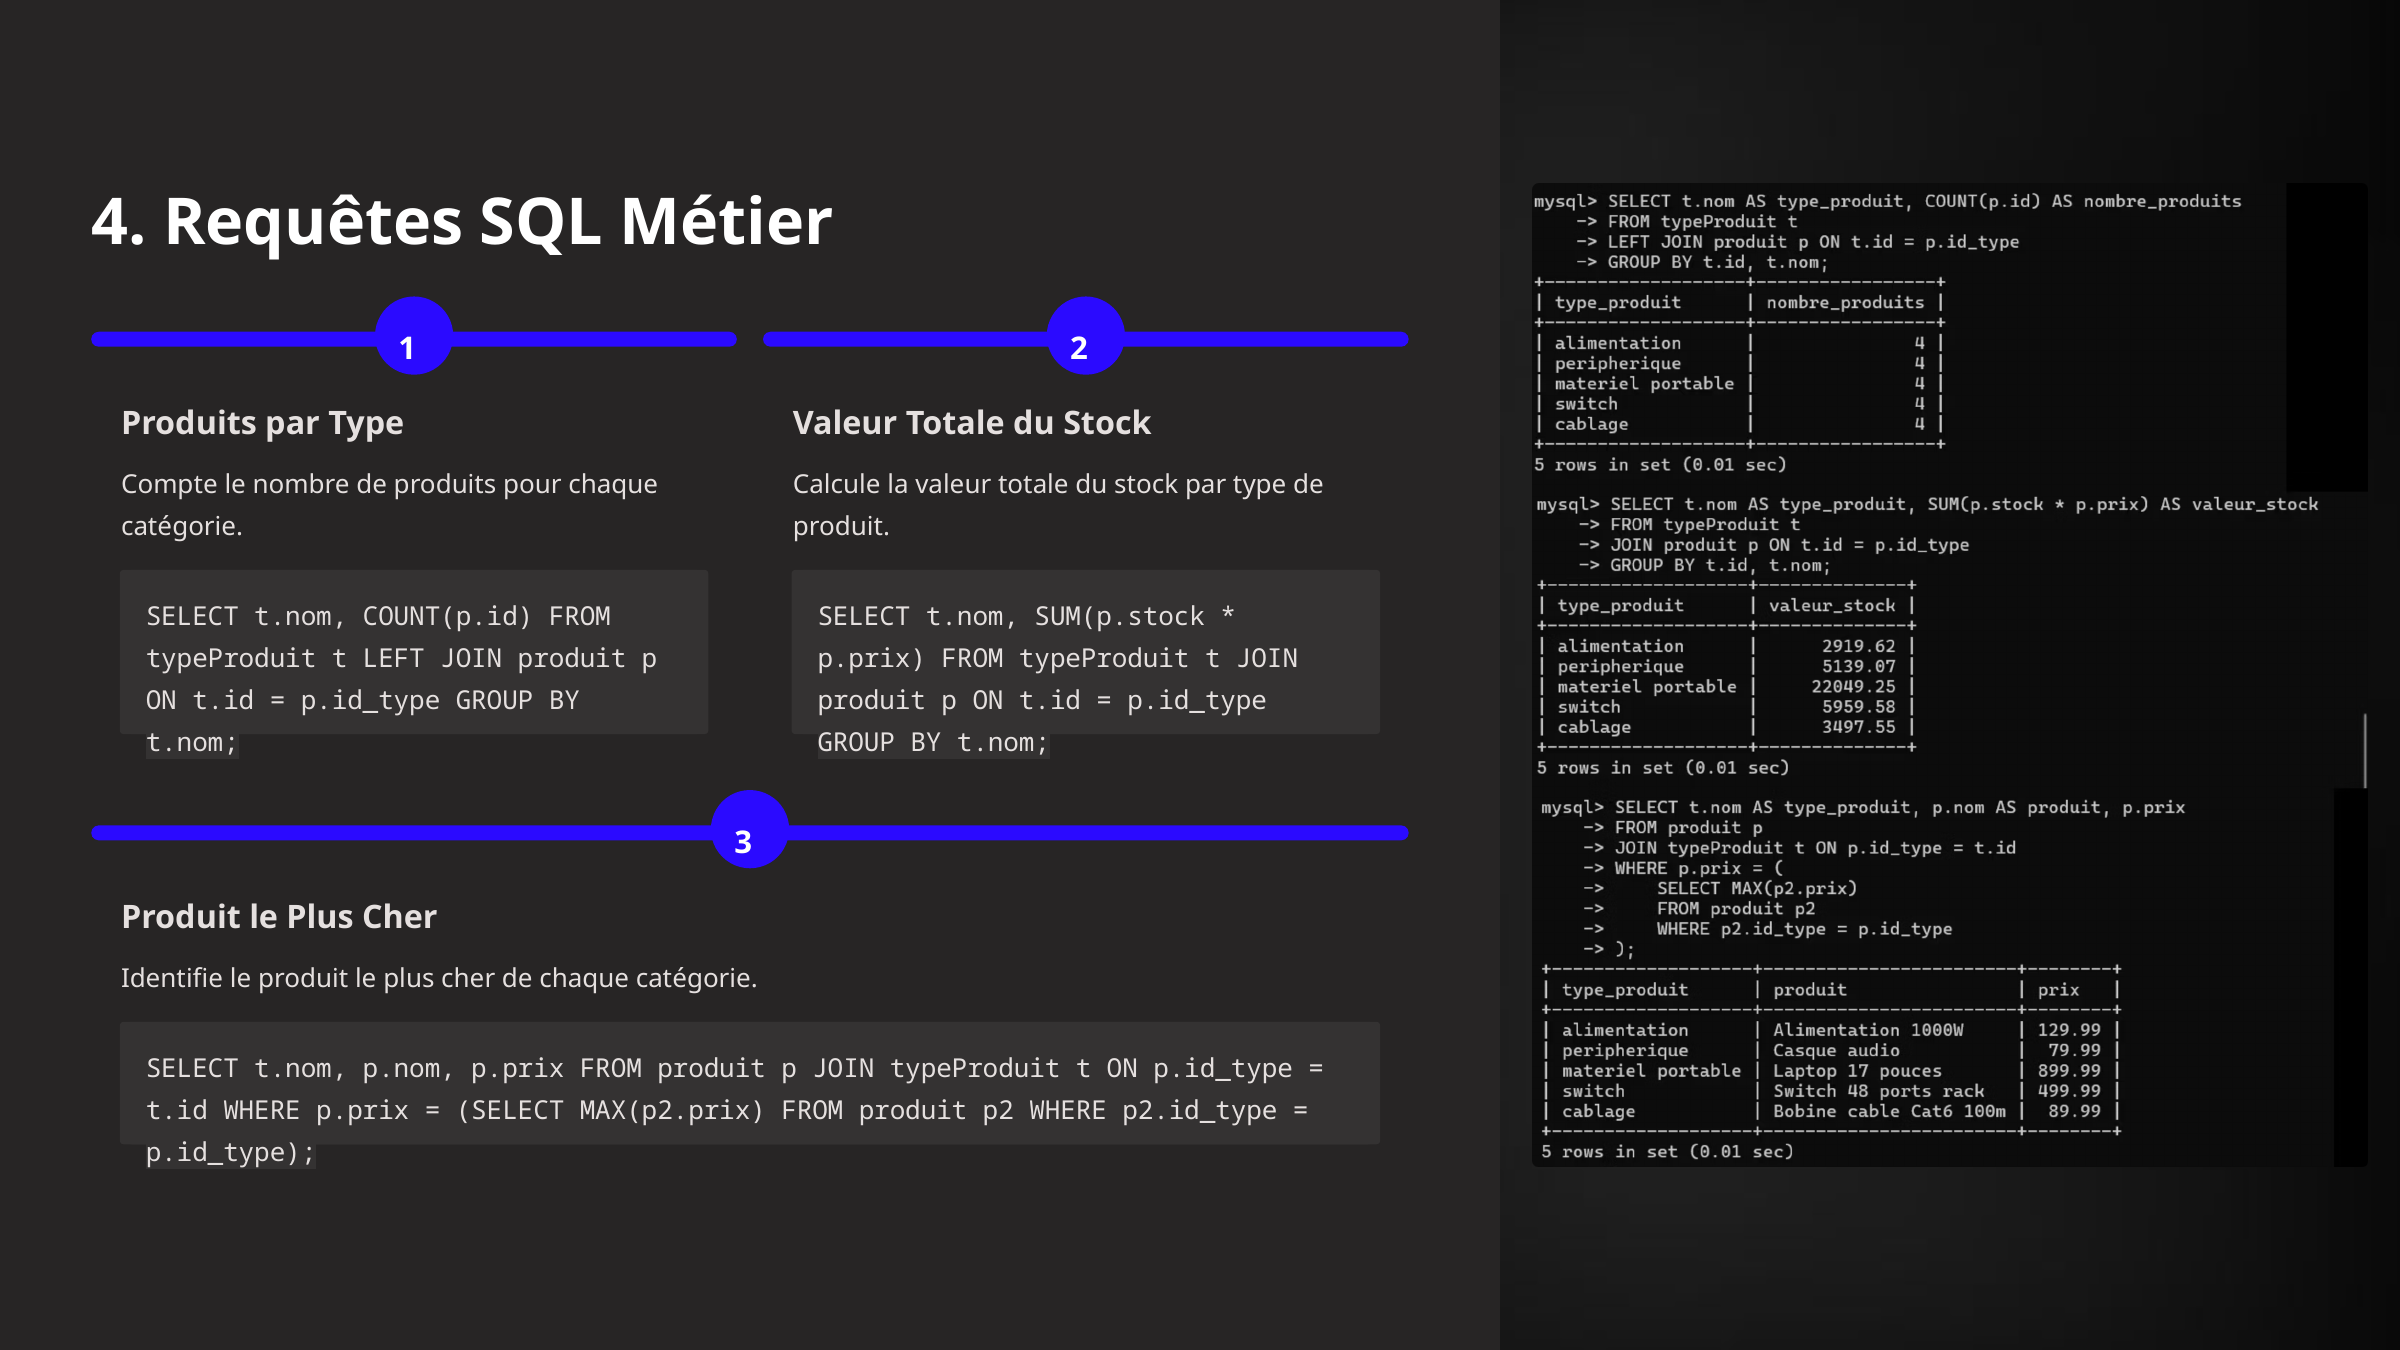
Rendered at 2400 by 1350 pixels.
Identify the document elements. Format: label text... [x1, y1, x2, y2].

text_box [762, 331, 1048, 347]
text_box [1124, 331, 1409, 347]
text_box SELECT t.nom, SUM(p.stock * p.prix) FROM typeProduit t JOIN produit p ON t.id = p.id_type GROUP BY t.nom; [817, 589, 1354, 715]
text_box Produit le Plus Cher [121, 894, 447, 935]
picture [1499, 0, 2400, 1350]
text_box 4. Requêtes SQL Métier [91, 175, 836, 258]
text_box [762, 345, 1409, 764]
text_box Compte le nombre de produits pour chaque catégorie. [121, 457, 708, 541]
text_box [374, 296, 454, 375]
text_box [452, 331, 737, 347]
text_box [791, 569, 1381, 735]
text_box Produits par Type [121, 400, 447, 442]
text_box [1046, 296, 1126, 375]
text_box [91, 825, 712, 841]
text_box [788, 825, 1409, 841]
text_box 2 [1070, 315, 1102, 355]
text_box Identifie le produit le plus cher de chaque catégorie. [121, 950, 1379, 993]
text_box [91, 839, 1409, 1175]
text_box Calcule la valeur totale du stock par type de produit. [792, 457, 1379, 541]
text_box [710, 790, 790, 869]
text_box SELECT t.nom, COUNT(p.id) FROM typeProduit t LEFT JOIN produit p ON t.id = p.id_type GROUP BY t.nom; [145, 589, 683, 715]
text_box SELECT t.nom, p.nom, p.prix FROM produit p JOIN typeProduit t ON p.id_type = t.id WHERE p.prix = (SELECT MAX(p2.prix) FROM produit p2 WHERE p2.id_type = p.id_type); [145, 1041, 1355, 1125]
text_box [119, 569, 709, 735]
text_box [91, 331, 376, 347]
text_box 1 [398, 315, 430, 355]
text_box [119, 1021, 1381, 1145]
text_box Valeur Totale du Stock [792, 400, 1150, 442]
text_box [91, 345, 737, 764]
text_box 3 [734, 809, 766, 849]
